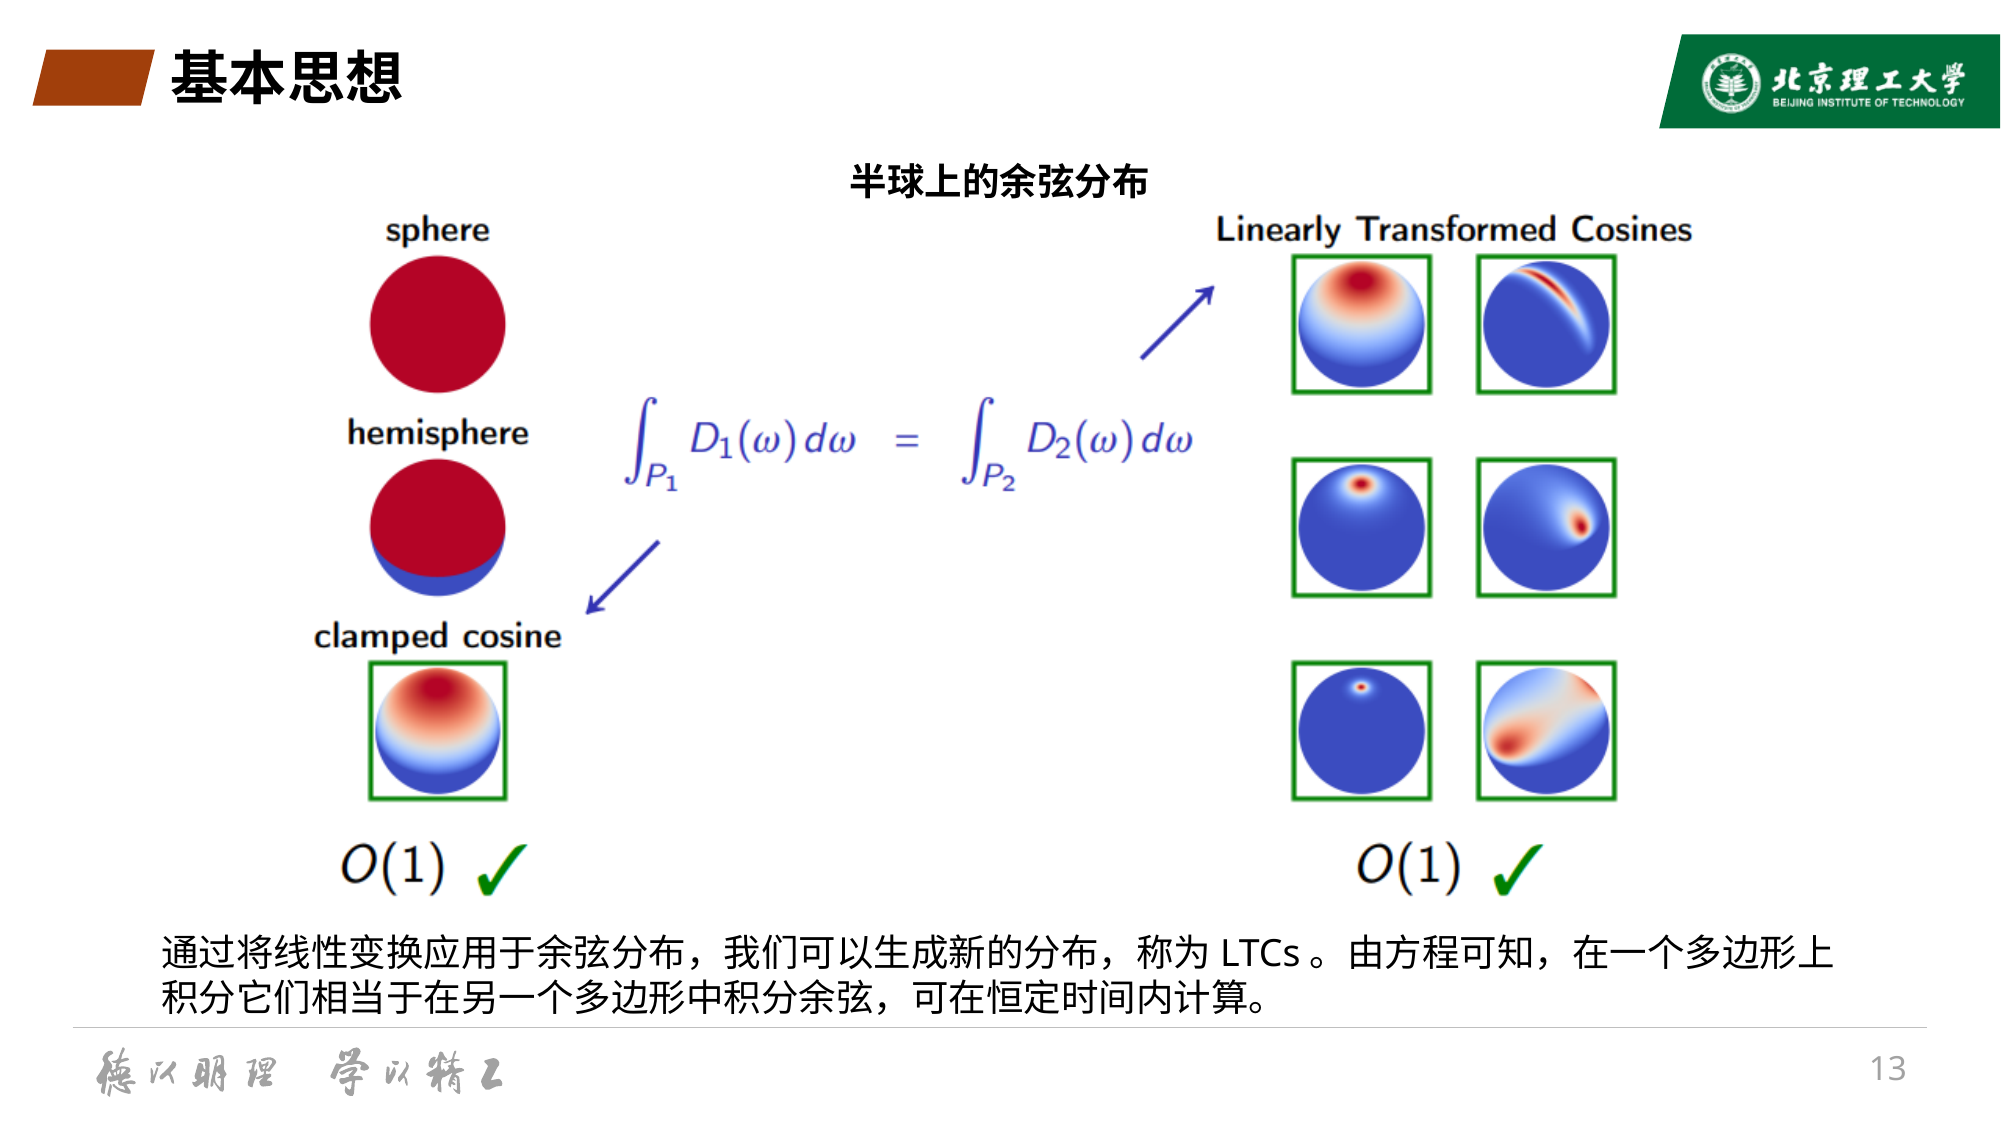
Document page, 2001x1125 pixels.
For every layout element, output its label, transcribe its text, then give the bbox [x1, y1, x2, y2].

text_box 通过将线性变换应用于余弦分布，我们可以生成新的分布，称为LTCs。由方程可知，在一个多边形上积分它们相当于在另一个多边形中积分余弦，可在恒定时间内计算。 [146, 921, 1854, 1027]
text_box 半球上的余弦分布 [382, 150, 1618, 209]
picture [299, 209, 1701, 915]
picture [1685, 39, 1985, 124]
title 基本思想 [155, 41, 1621, 120]
